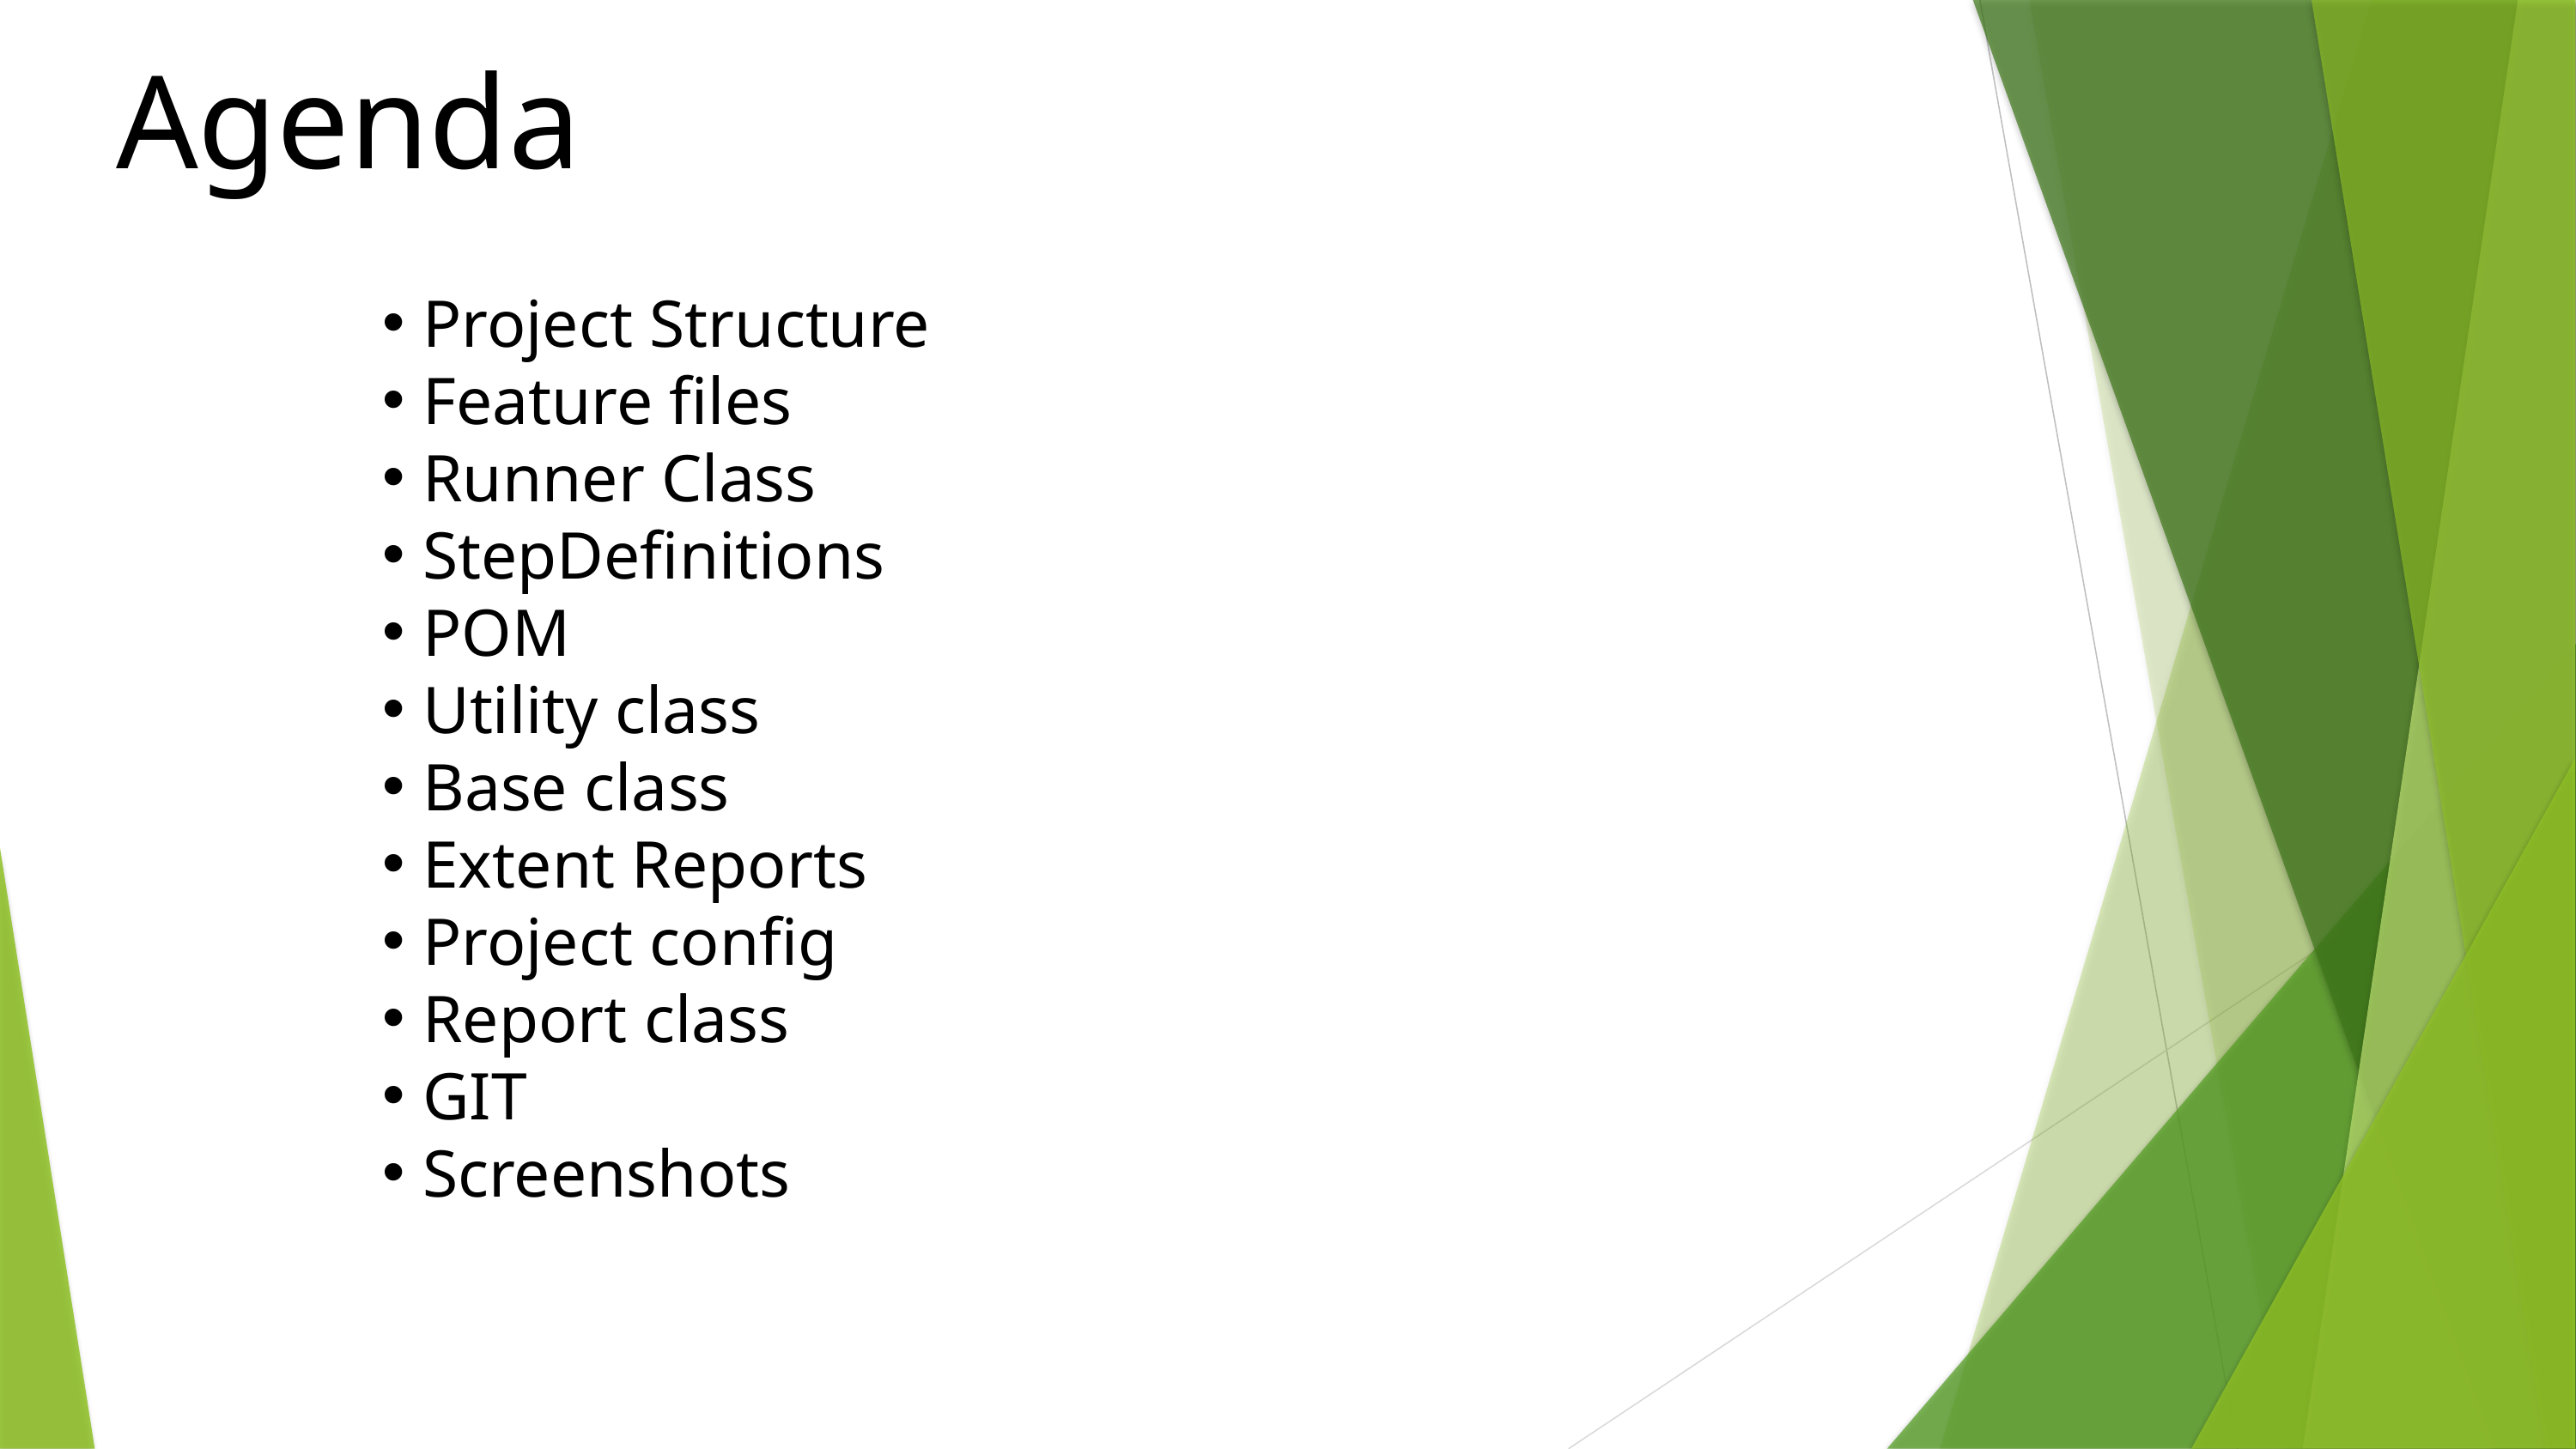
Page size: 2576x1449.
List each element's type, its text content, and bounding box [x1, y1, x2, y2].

text_box Agenda [103, 33, 1267, 201]
text_box Project Structure Feature files Runner Class StepDefinitions POM Utility class Base class Extent Reports Project config Report class GIT Screenshots [369, 276, 1599, 1294]
